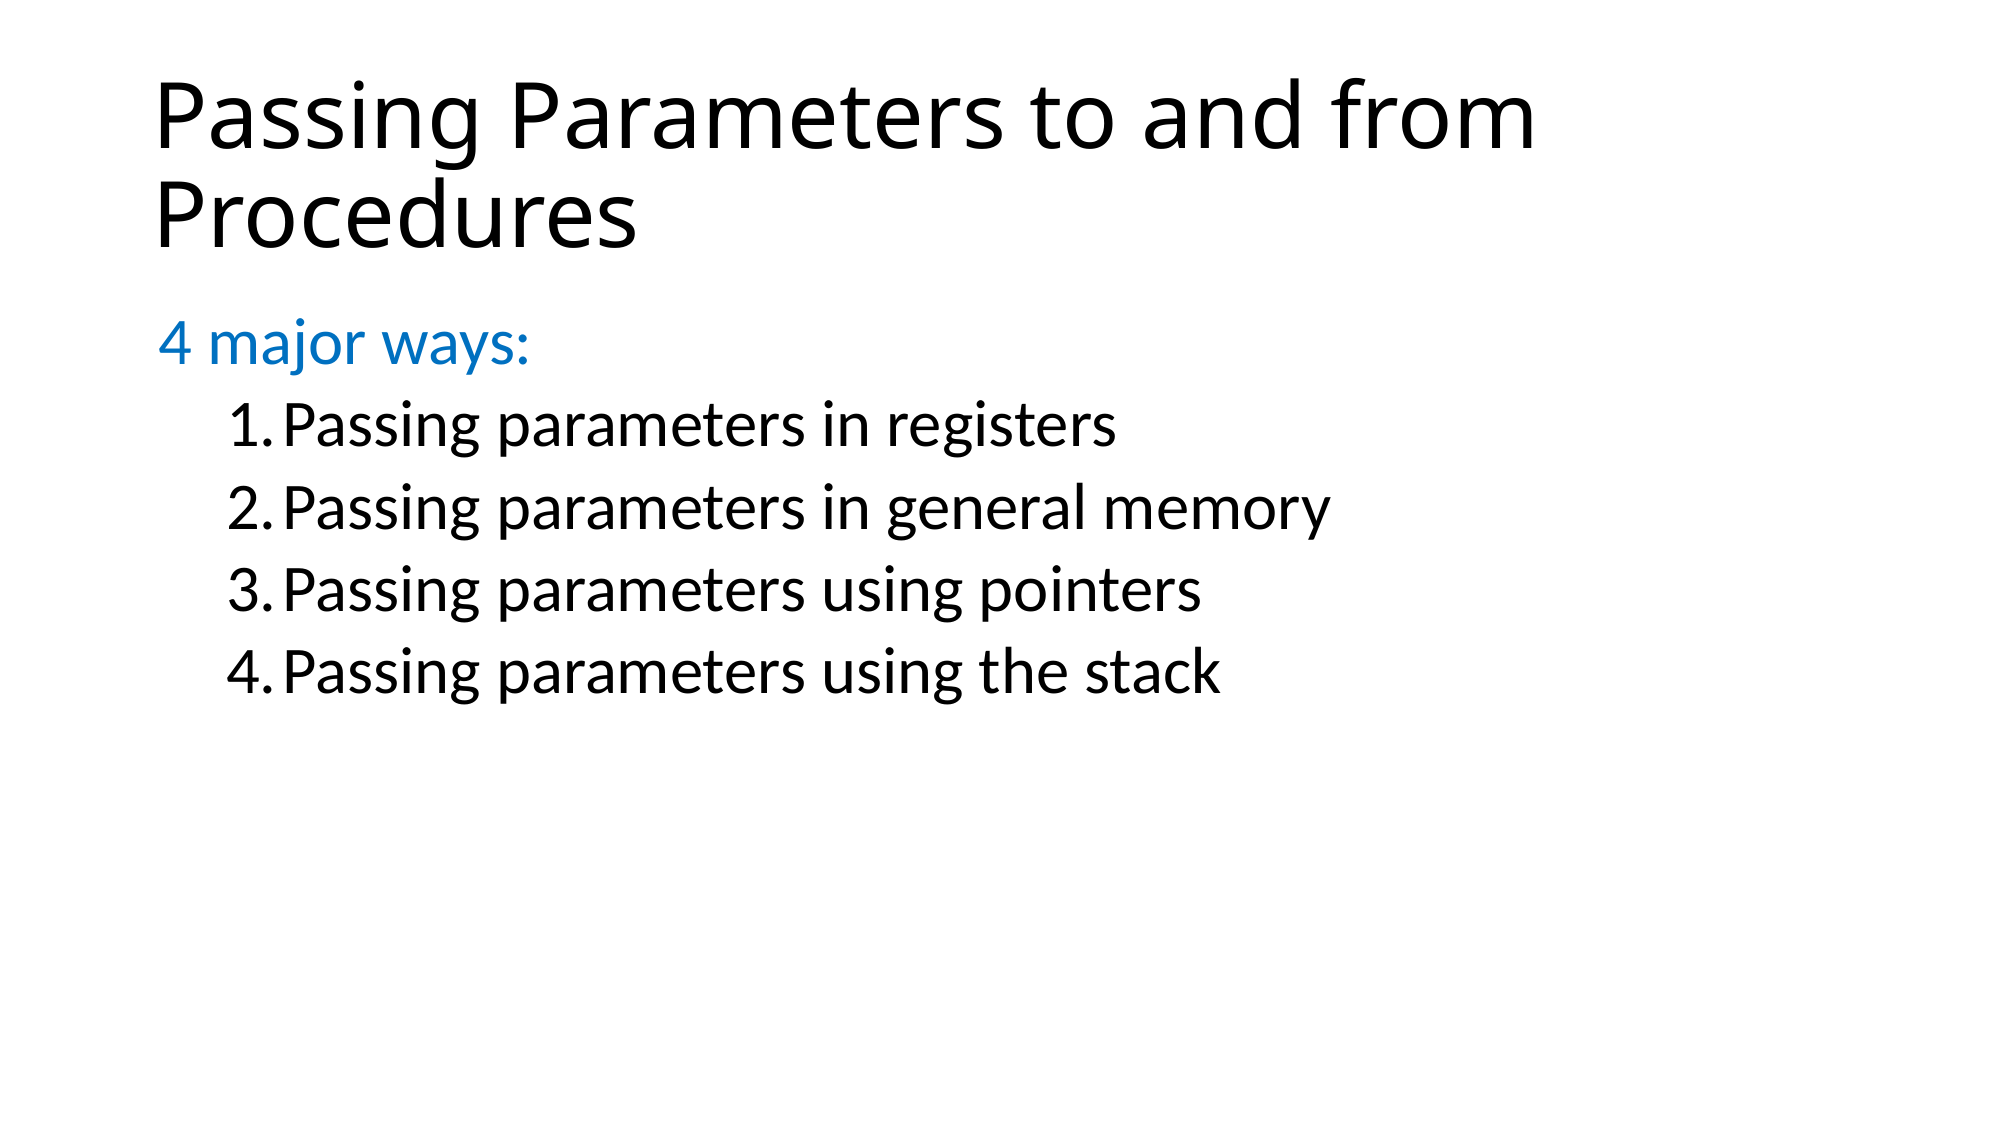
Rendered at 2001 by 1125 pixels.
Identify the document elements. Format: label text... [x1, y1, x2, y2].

list 4 major ways: Passing parameters in registers Passing parameters in general memory Passing parameters using pointers Passing parameters using the stack [137, 299, 1863, 1014]
title Passing Parameters to and from Procedures [137, 59, 1863, 278]
